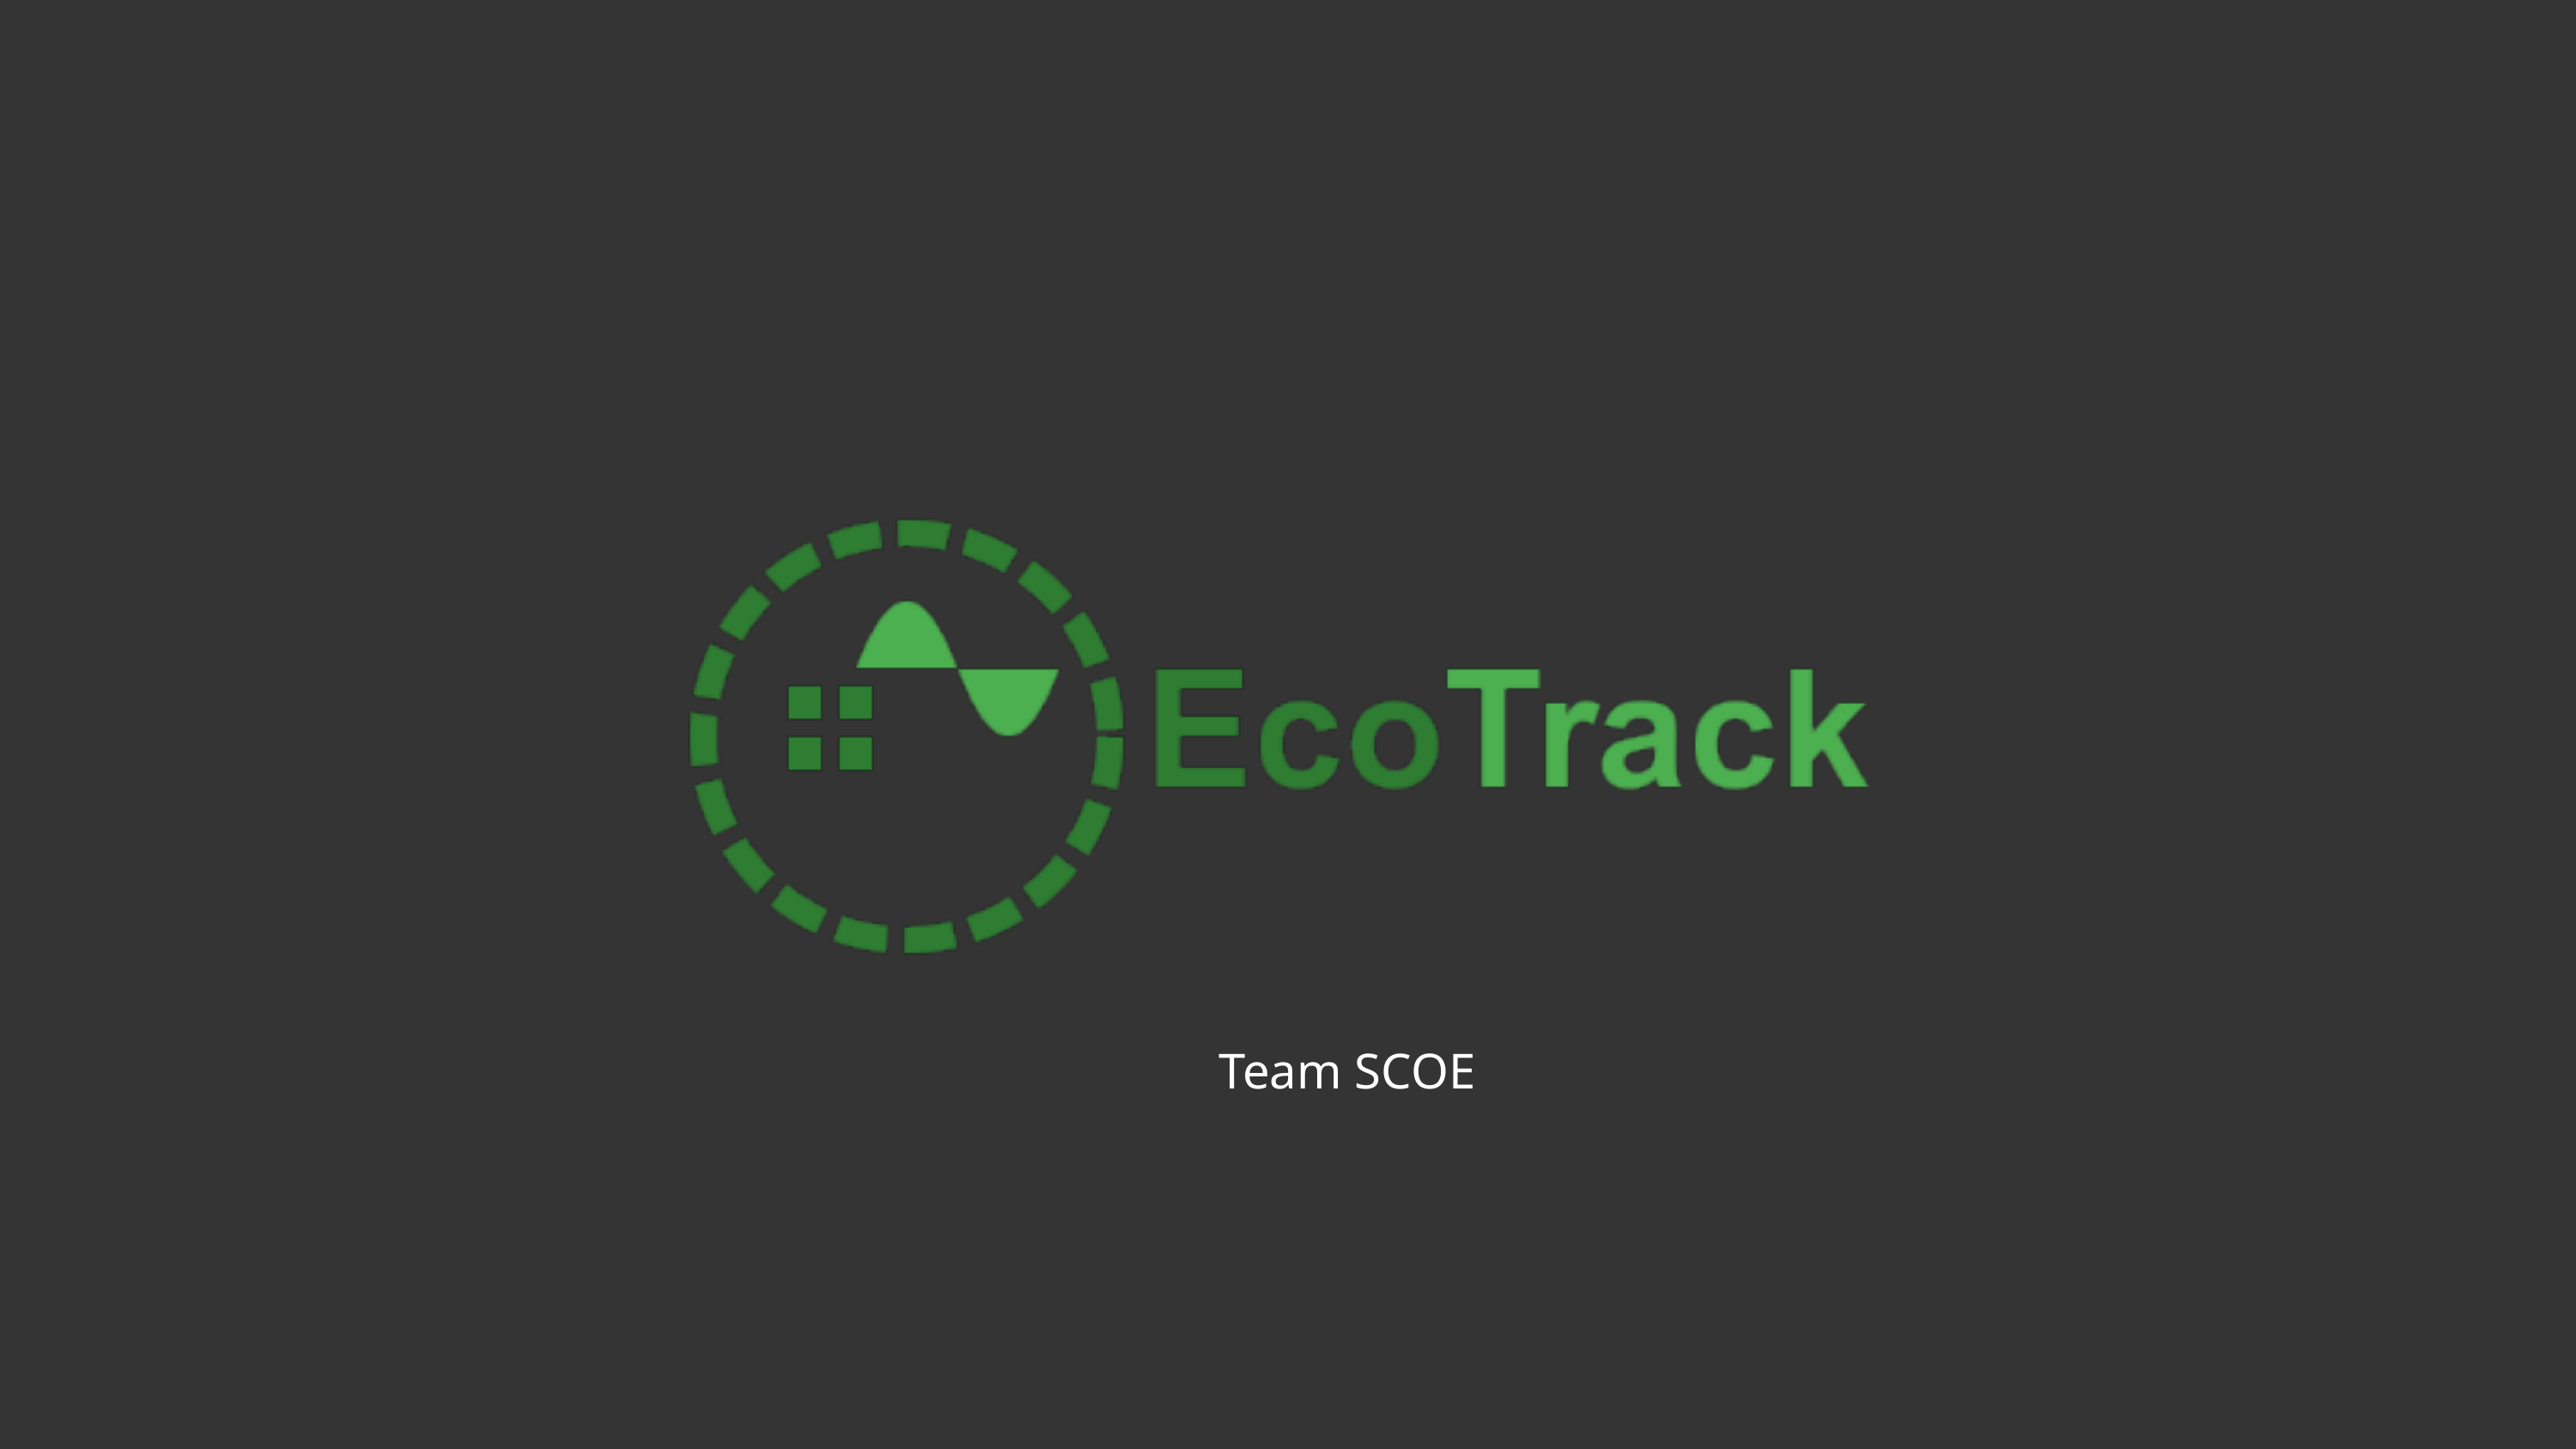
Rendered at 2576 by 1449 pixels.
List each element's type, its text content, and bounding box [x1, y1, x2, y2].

text_box Team SCOE [1219, 1040, 2576, 1099]
text_box [636, 398, 1995, 1077]
